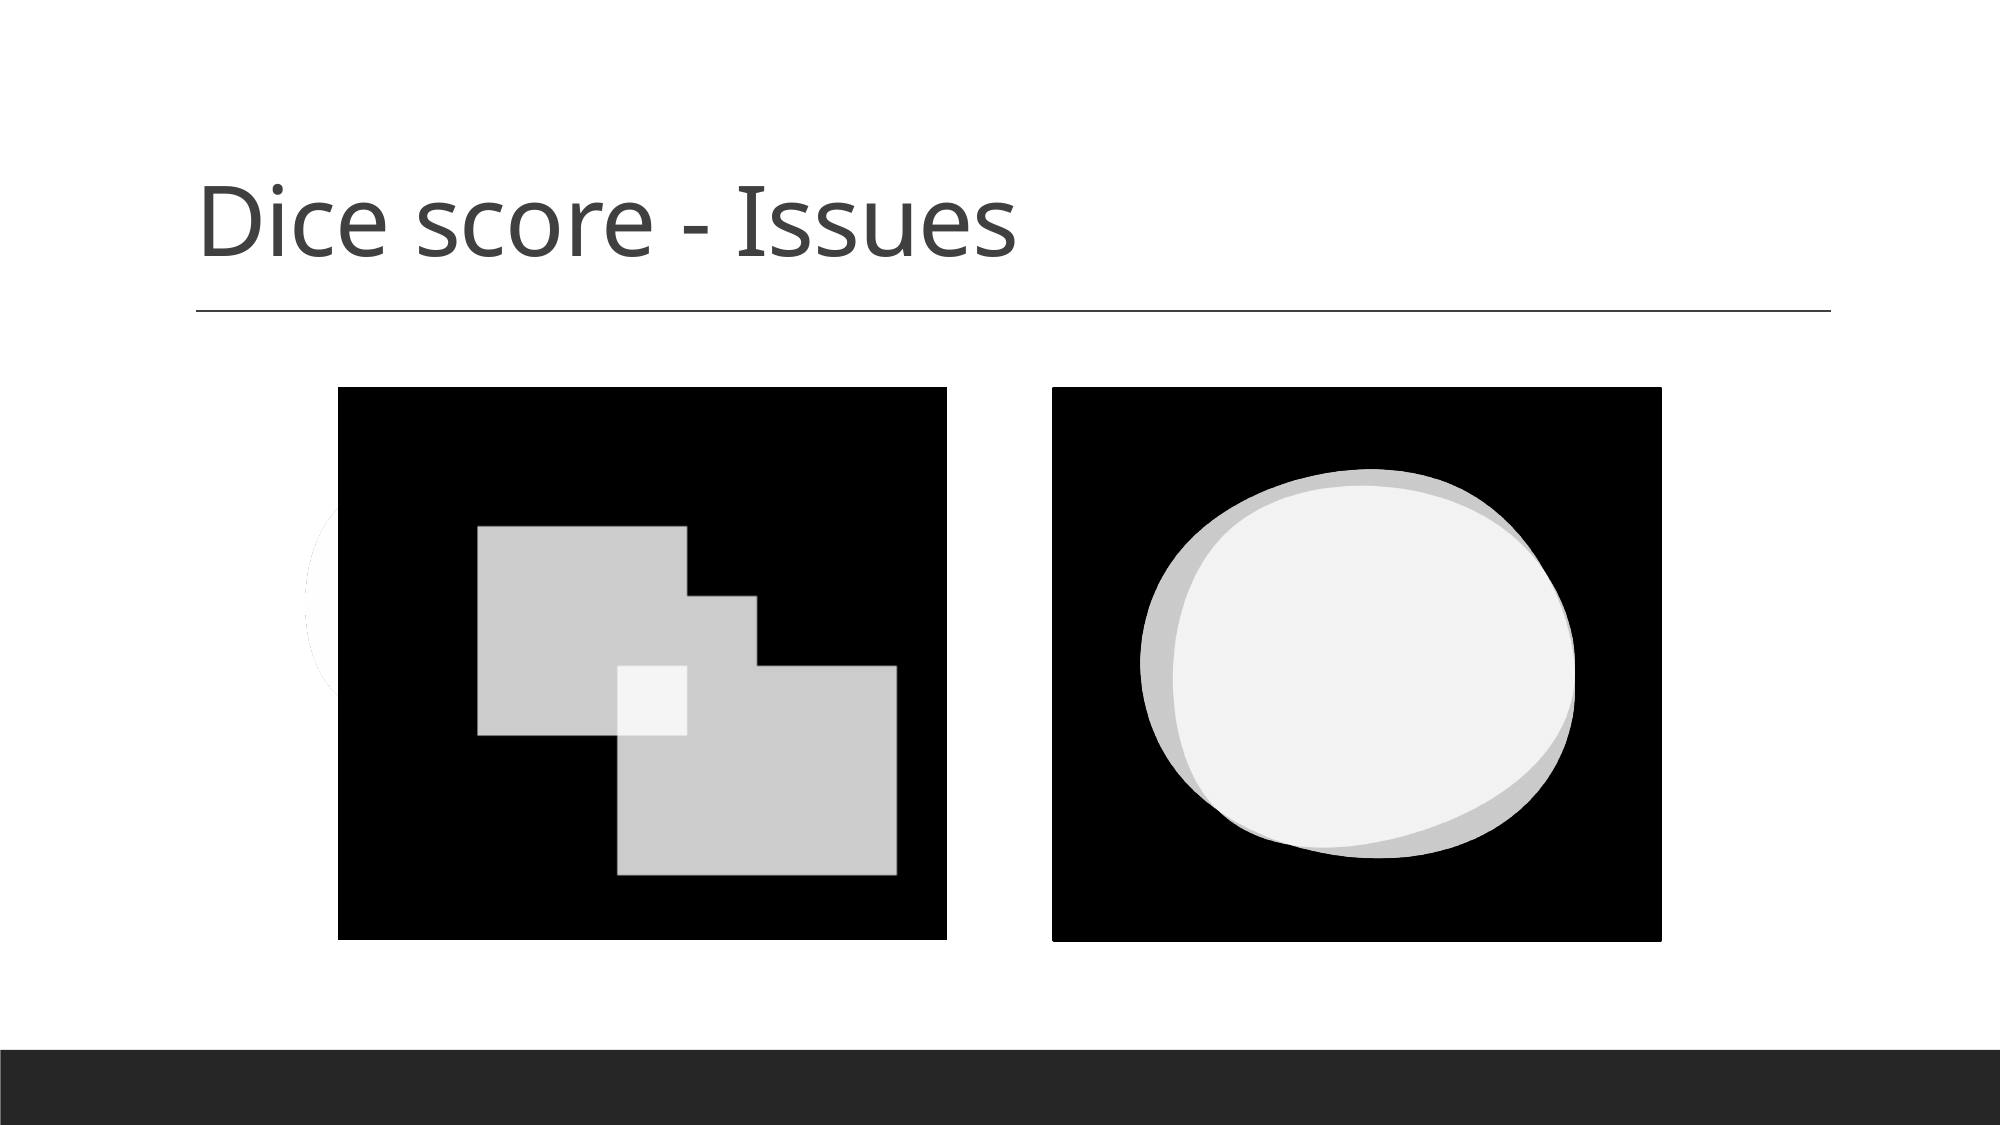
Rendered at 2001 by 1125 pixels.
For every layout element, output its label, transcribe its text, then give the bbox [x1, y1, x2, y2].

title Dice score - Issues [180, 47, 1830, 285]
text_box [1053, 387, 1662, 941]
picture [304, 386, 947, 941]
